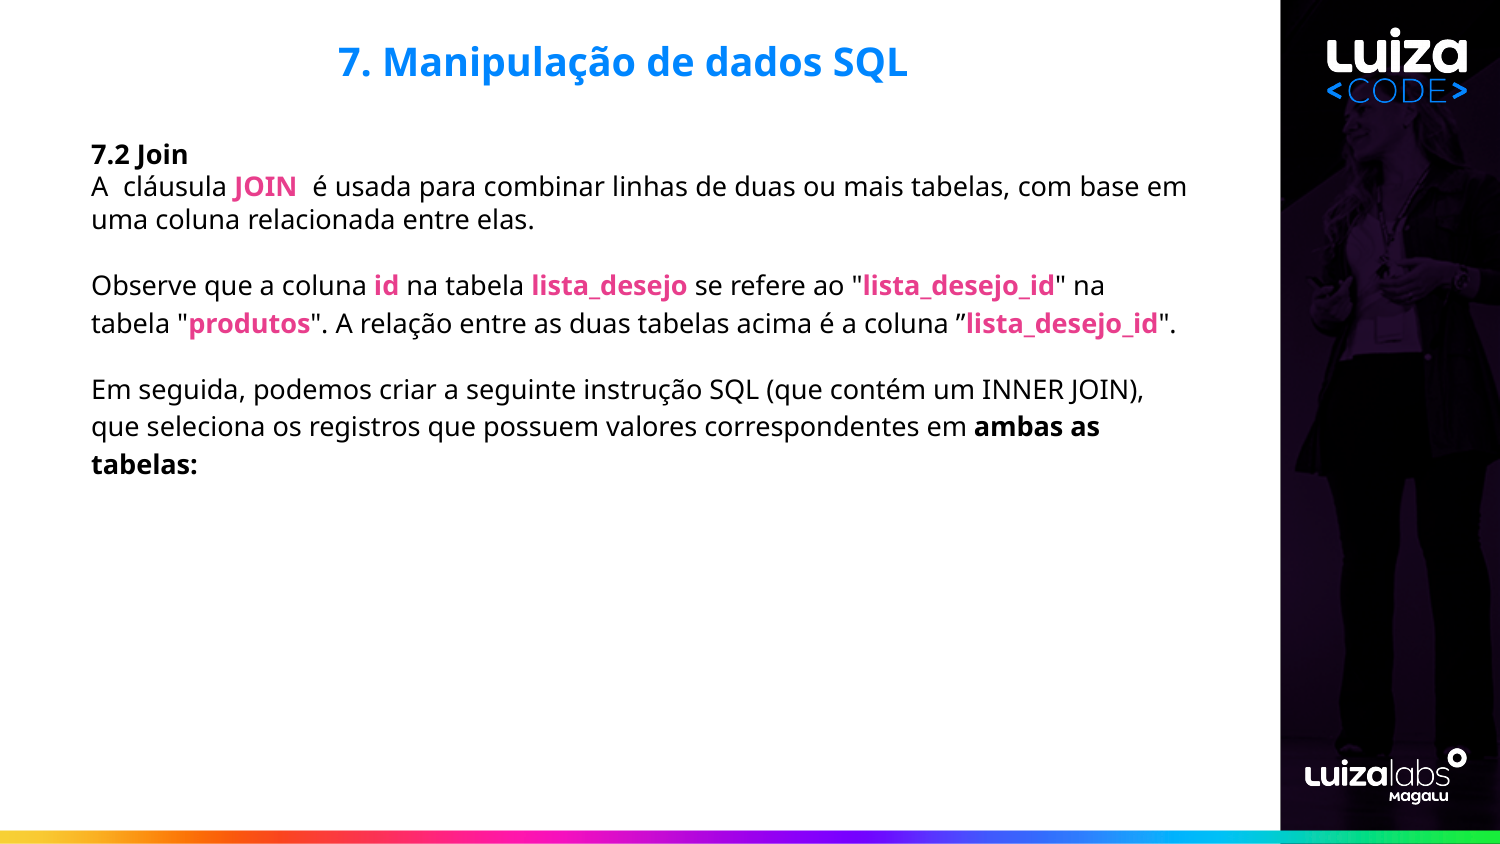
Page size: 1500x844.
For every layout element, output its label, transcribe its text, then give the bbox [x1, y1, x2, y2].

picture [1233, 0, 1500, 844]
picture [0, 830, 1156, 844]
text_box 7.2 Join A cláusula JOIN é usada para combinar linhas de duas ou mais tabelas, com base em uma coluna relacionada entre elas. Observe que a coluna id na tabela lista_desejo se refere ao "lista_desejo_id" na tabela "produtos". A relação entre as duas tabelas acima é a coluna ”lista_desejo_id". Em seguida, podemos criar a seguinte instrução SQL (que contém um INNER JOIN), que seleciona os registros que possuem valores correspondentes em ambas as tabelas: [76, 122, 1203, 562]
list 7. Manipulação de dados SQL [49, 14, 1197, 116]
